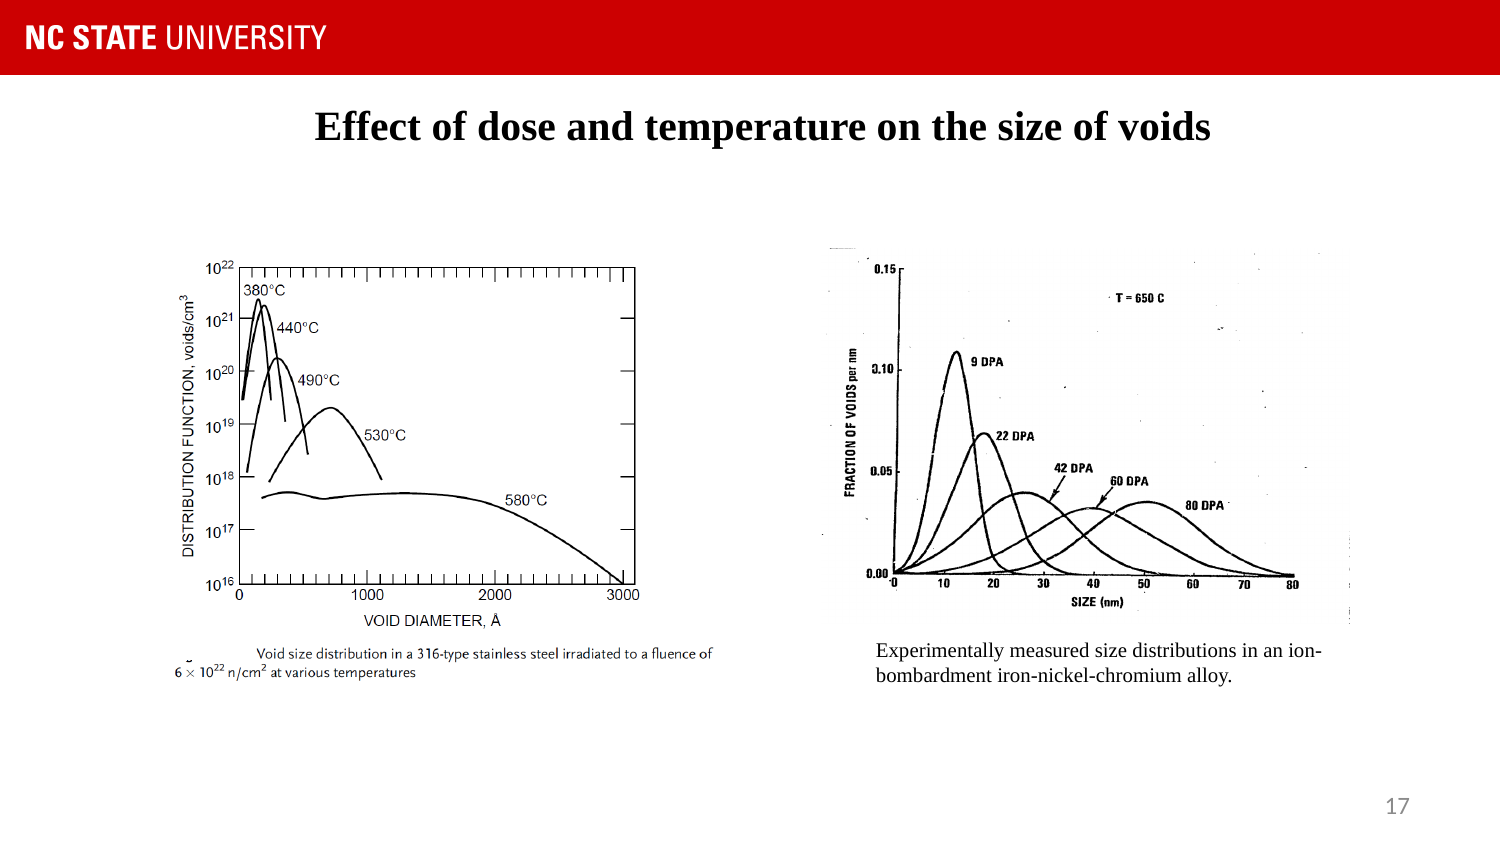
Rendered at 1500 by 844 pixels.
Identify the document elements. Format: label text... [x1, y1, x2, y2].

picture [143, 237, 751, 689]
title Effect of dose and temperature on the size of voids [88, 57, 1439, 189]
text_box Experimentally measured size distributions in an ion-bombardment iron-nickel-chromium alloy. [861, 628, 1384, 694]
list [821, 247, 1350, 624]
slide_number 17 [1074, 782, 1425, 827]
picture [0, 0, 1500, 75]
